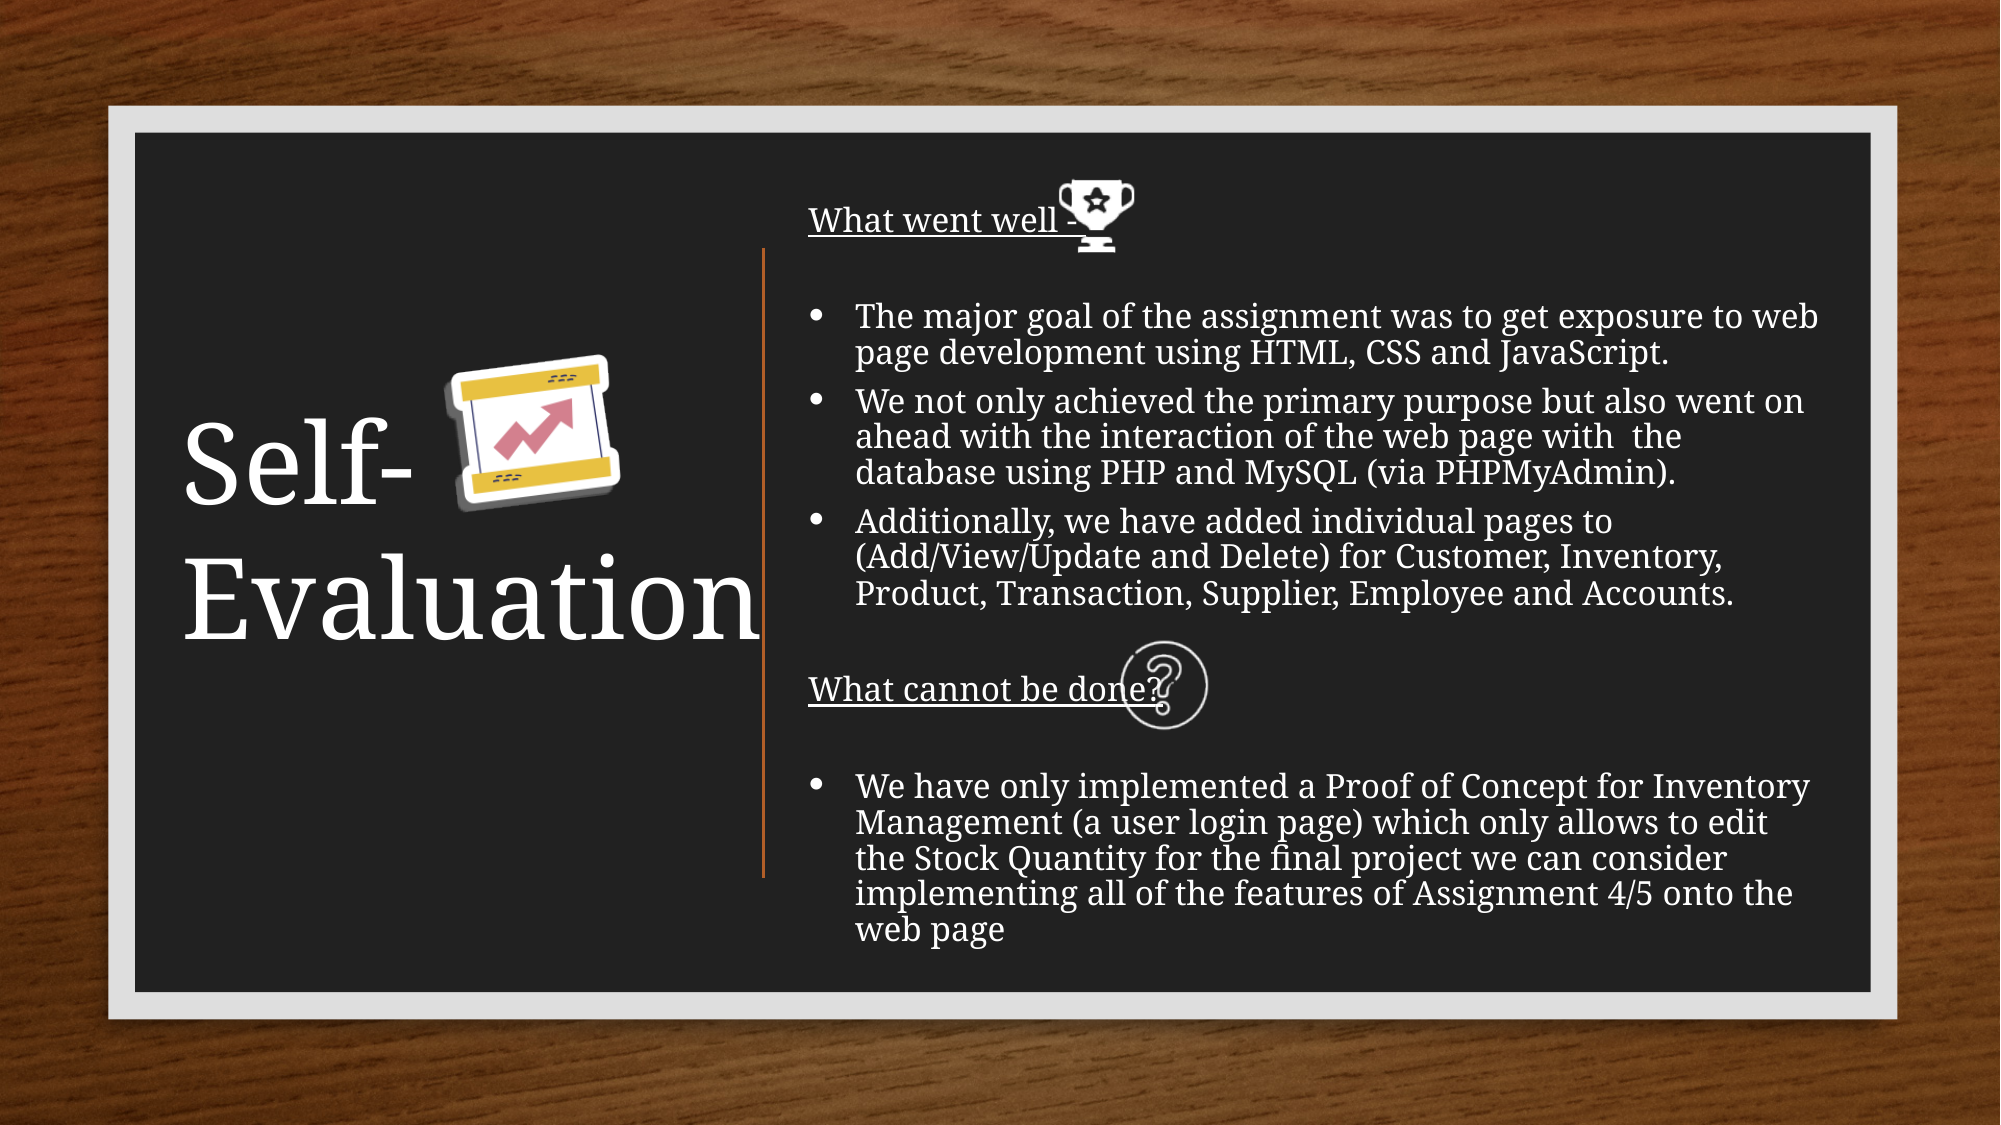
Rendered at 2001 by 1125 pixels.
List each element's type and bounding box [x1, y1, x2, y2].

picture [1117, 639, 1213, 734]
picture [1056, 177, 1138, 256]
picture [441, 353, 622, 515]
text_box [0, 0, 2000, 1125]
